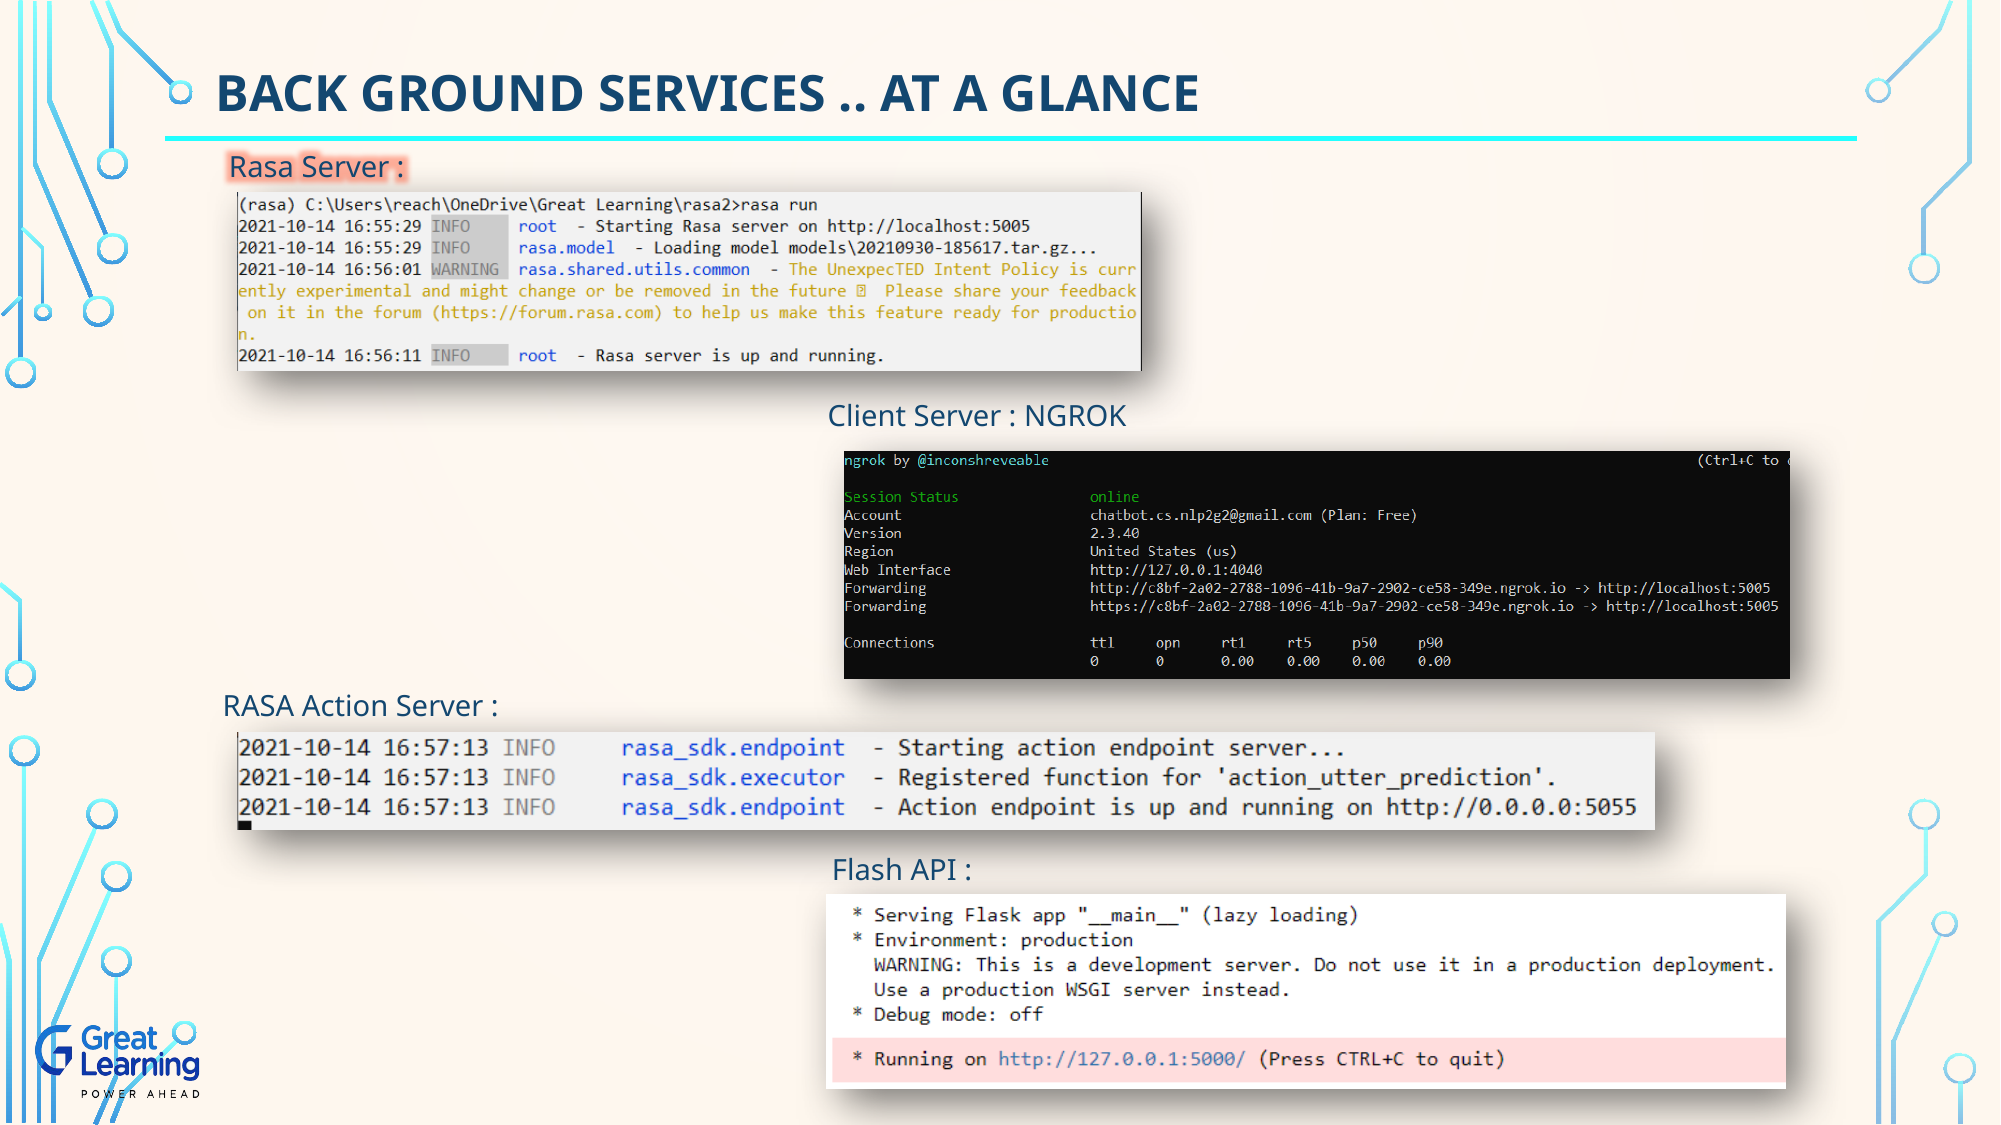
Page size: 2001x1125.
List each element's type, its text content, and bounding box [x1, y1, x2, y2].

picture [237, 732, 1656, 830]
text_box RASA Action Server : [207, 680, 514, 730]
text_box Rasa Server : [214, 140, 427, 191]
text_box Flash API : [817, 844, 987, 894]
title Back GROUND SERVICES .. At a glaNce [200, 51, 1926, 139]
text_box Client Server : NGROK [812, 389, 1142, 440]
picture [237, 192, 1142, 371]
picture [843, 451, 1790, 680]
picture [0, 887, 299, 1125]
picture [826, 894, 1786, 1089]
